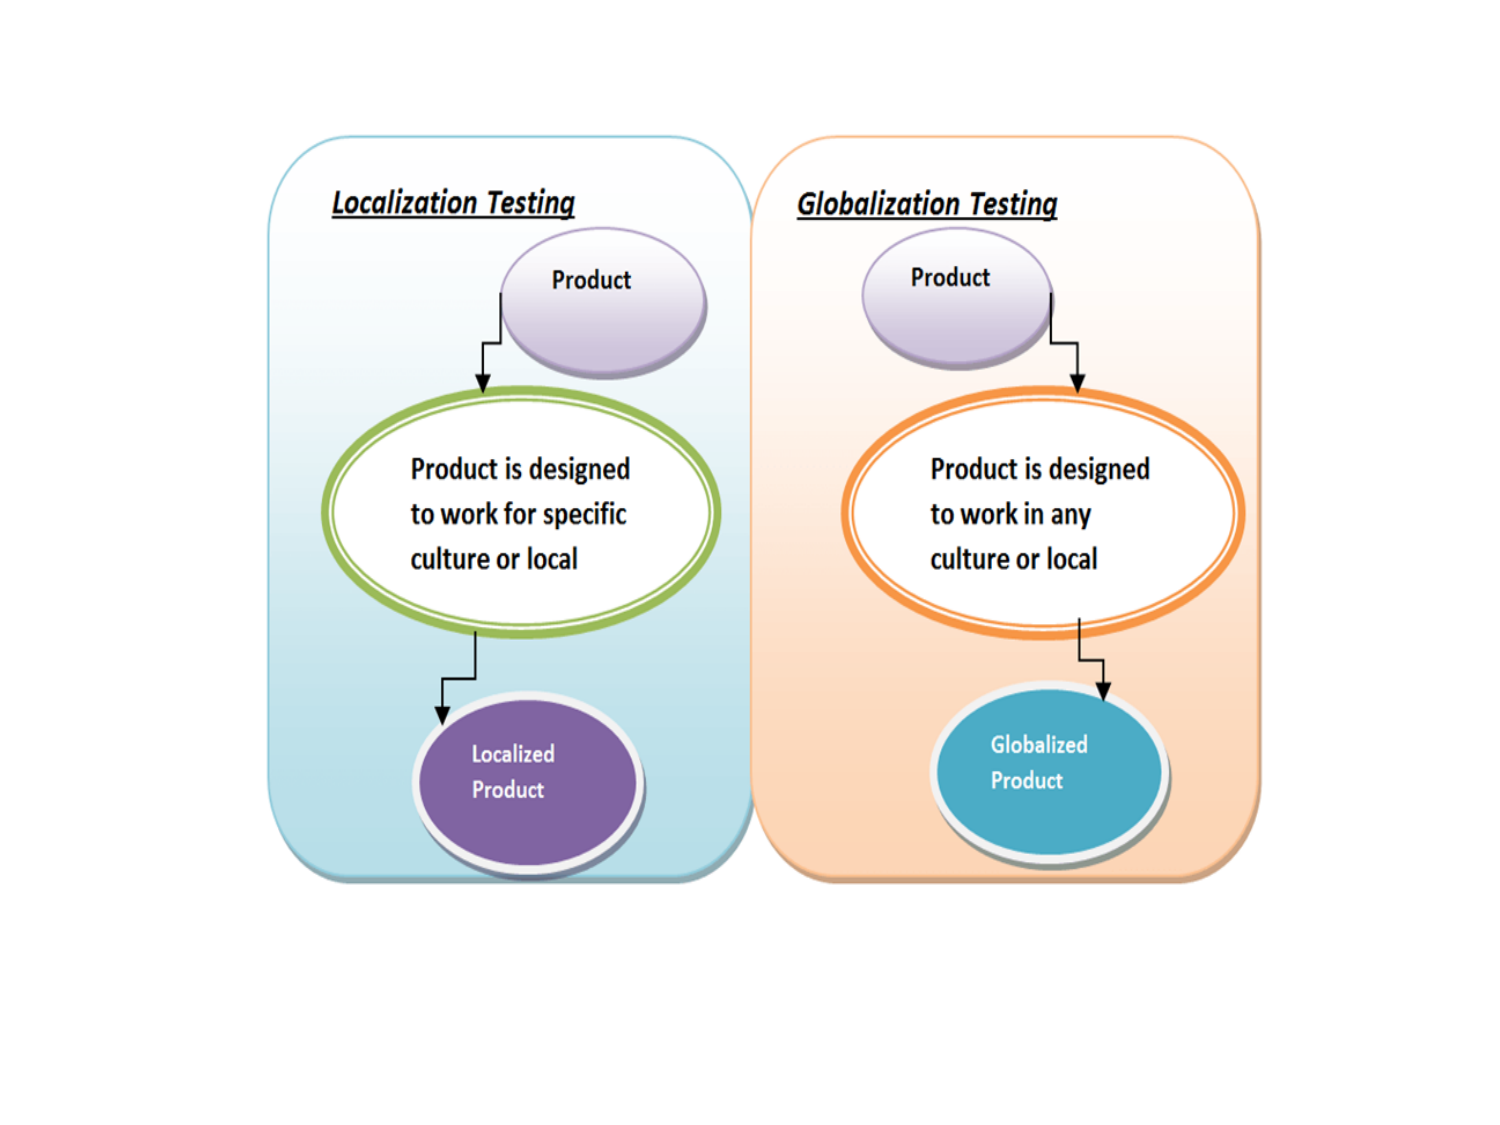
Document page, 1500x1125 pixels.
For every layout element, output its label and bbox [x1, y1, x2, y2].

list [159, 125, 1353, 917]
